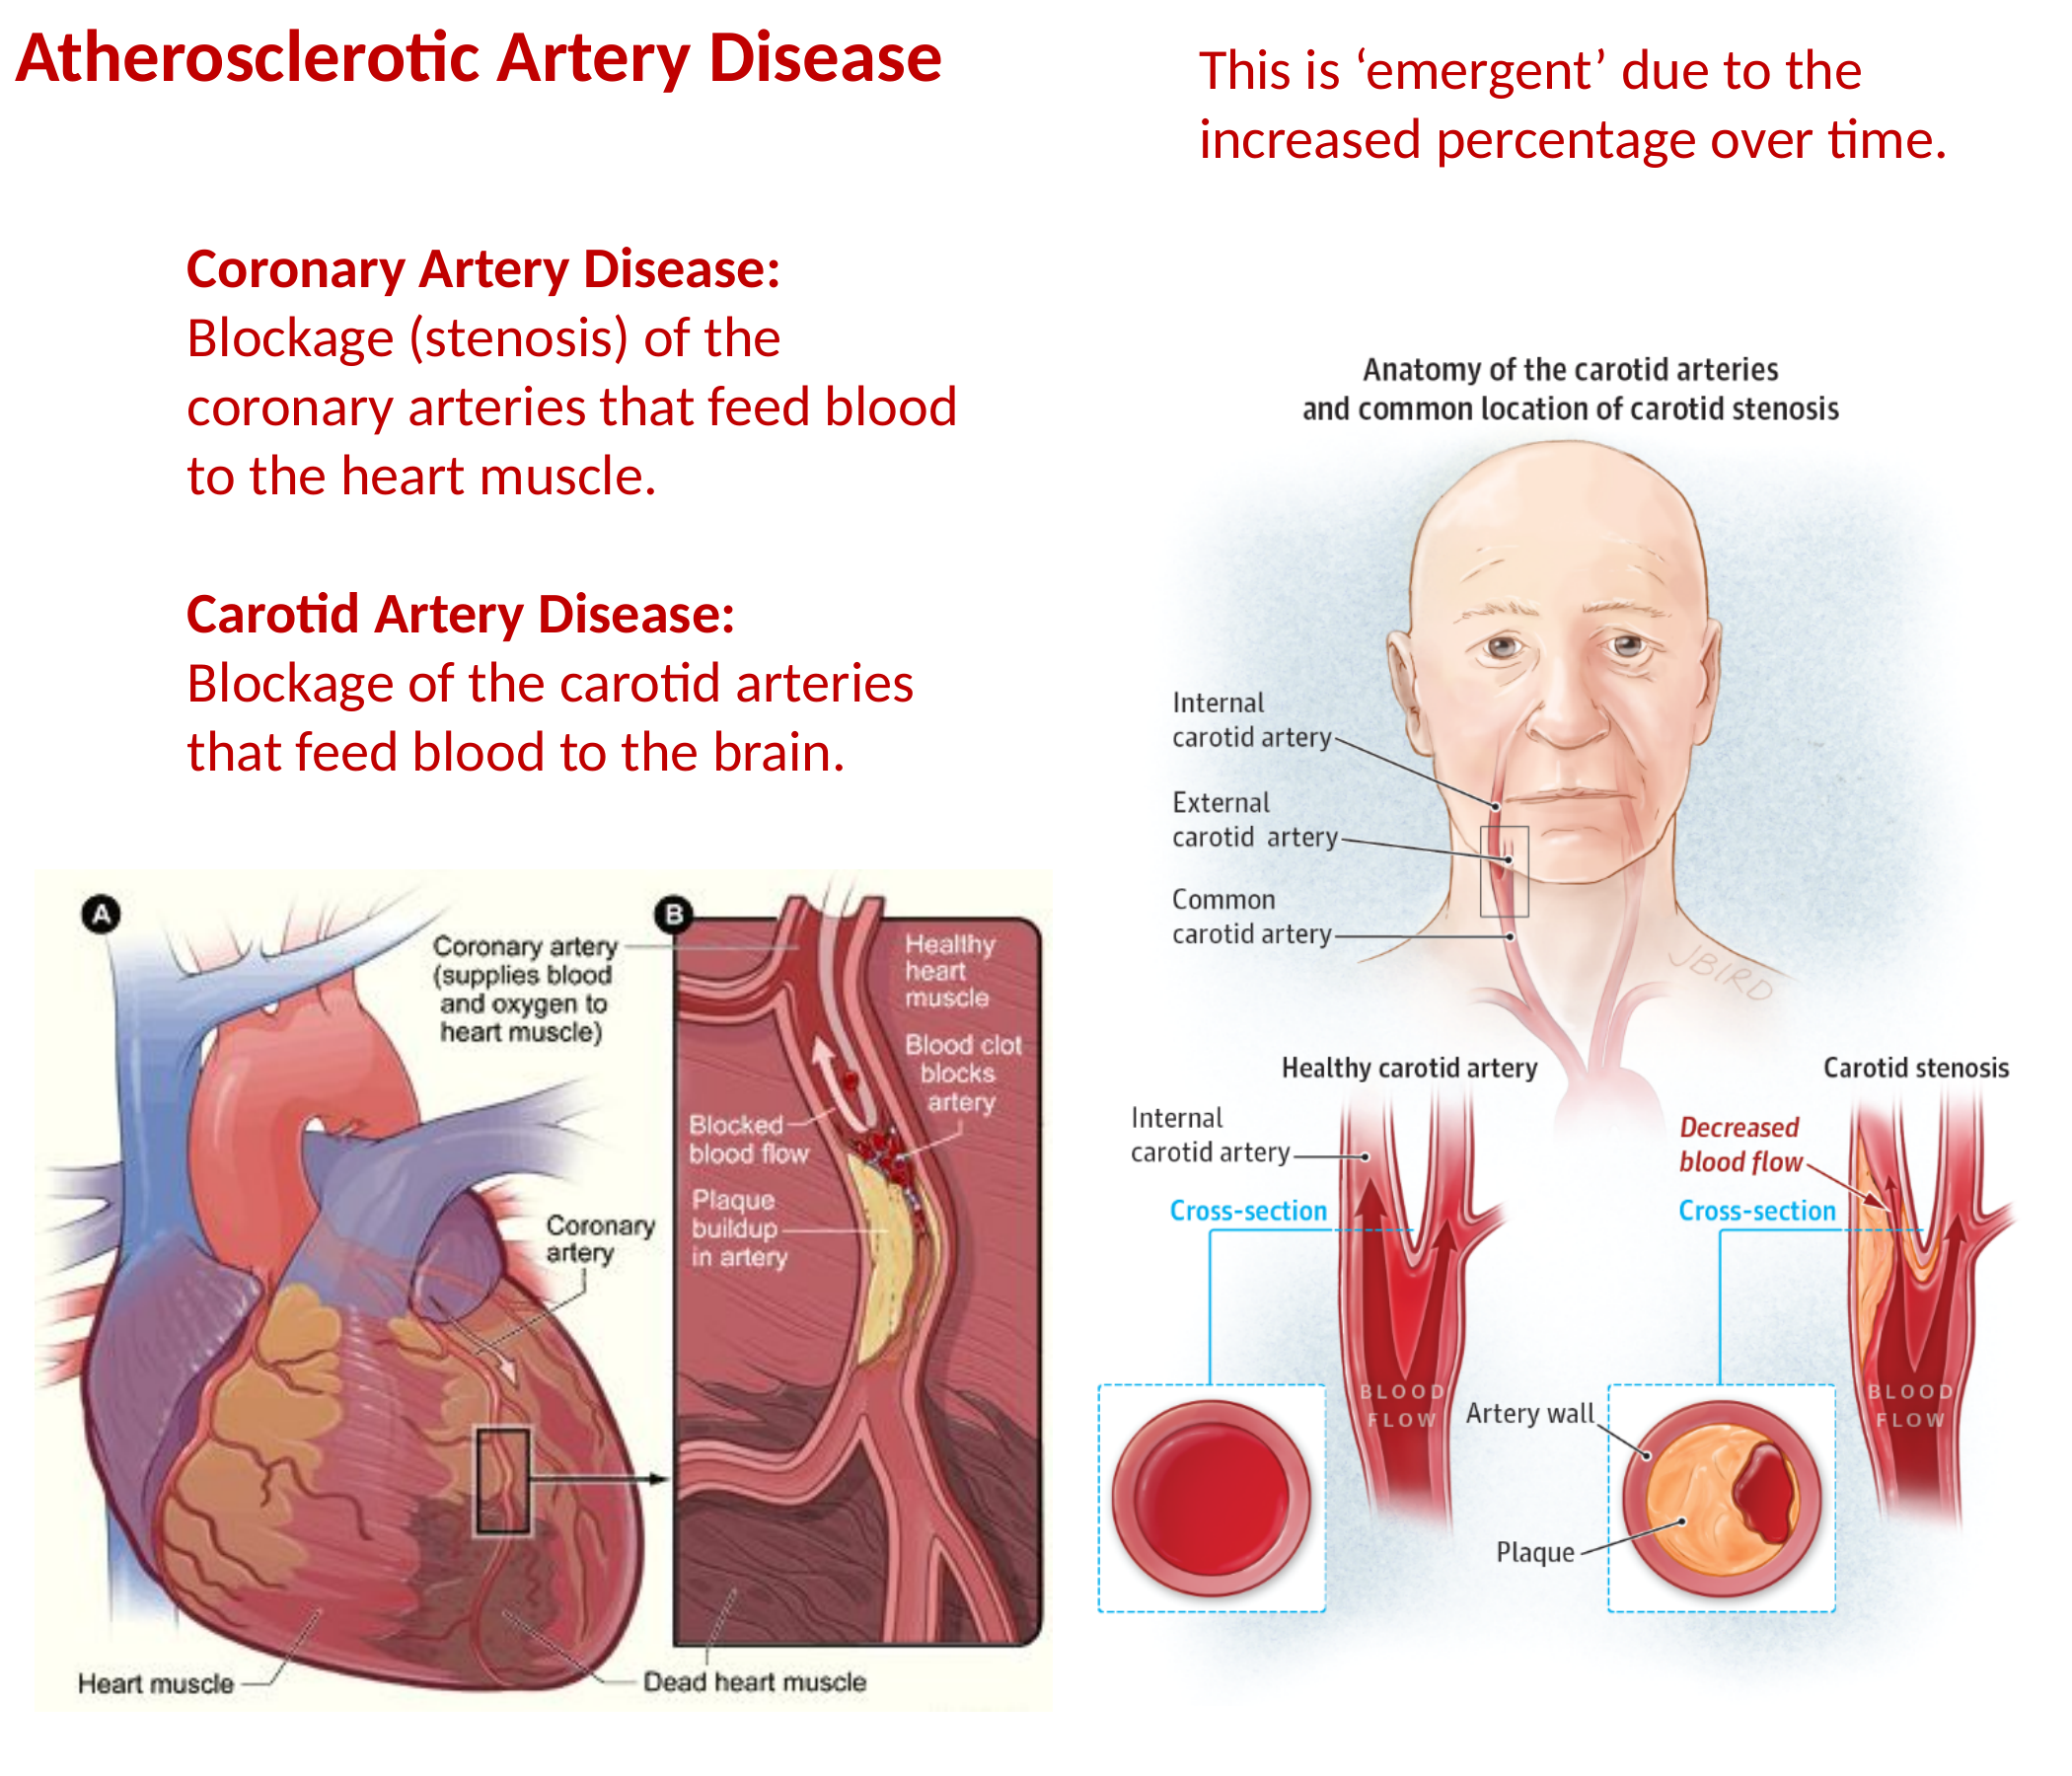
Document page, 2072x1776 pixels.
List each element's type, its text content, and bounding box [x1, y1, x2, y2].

title Atherosclerotic Artery Disease [0, 0, 1030, 148]
text_box This is ‘emergent’ due to the increased percentage over time. [1184, 24, 1973, 180]
picture [1095, 352, 2027, 1706]
text_box Coronary Artery Disease: Blockage (stenosis) of the coronary arteries that feed blood to the heart muscle. Carotid Artery Disease: Blockage of the carotid arteries that feed blood to the brain. [172, 222, 975, 795]
picture [35, 868, 1053, 1712]
